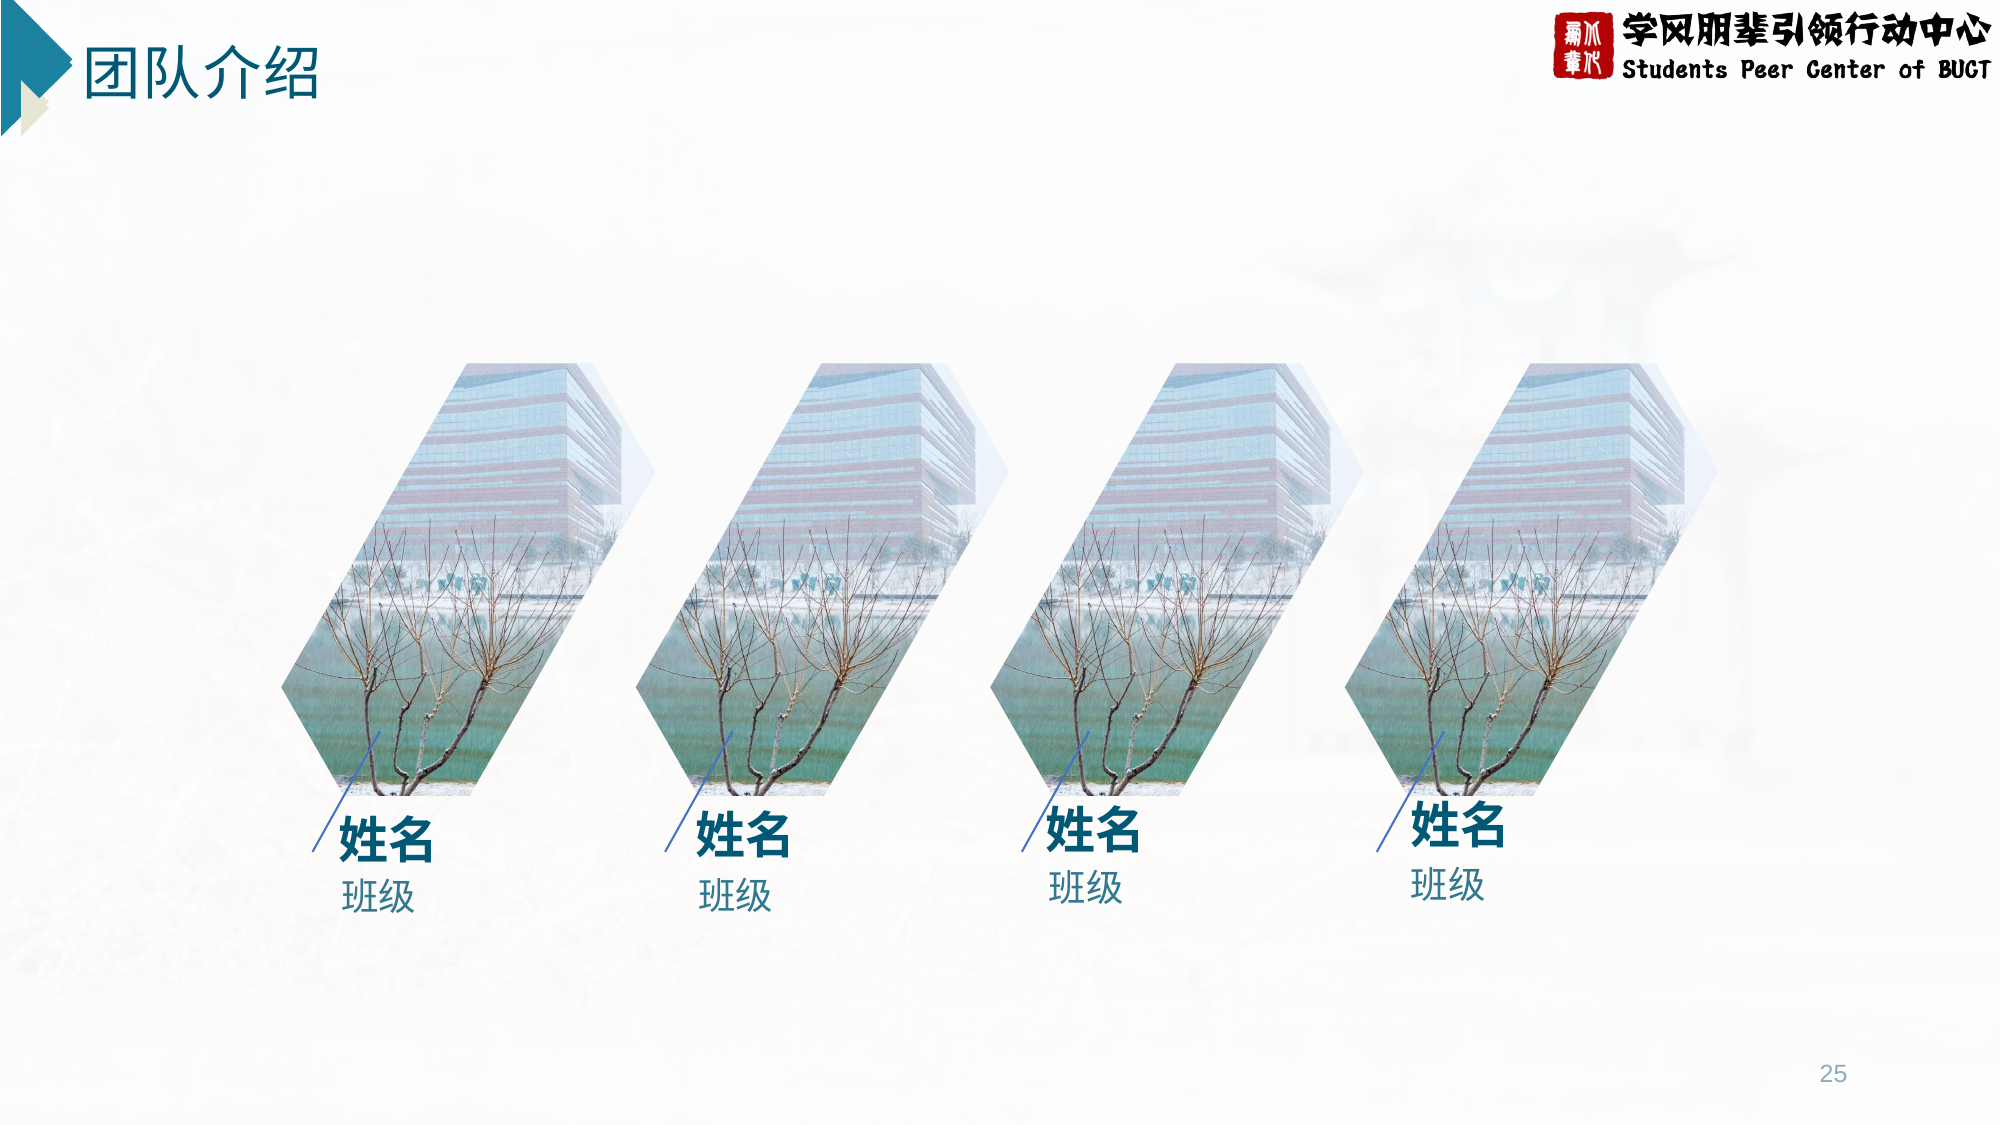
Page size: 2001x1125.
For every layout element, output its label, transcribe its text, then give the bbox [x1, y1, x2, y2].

slide_number 25 [1412, 1042, 1863, 1103]
title 团队介绍 [73, 20, 1263, 107]
picture [281, 363, 1719, 796]
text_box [312, 731, 380, 852]
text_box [694, 795, 965, 890]
picture [1539, 0, 2001, 94]
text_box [1410, 785, 1677, 879]
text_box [1045, 791, 1315, 882]
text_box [0, 0, 73, 137]
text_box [665, 731, 733, 852]
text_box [1376, 731, 1445, 852]
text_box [1021, 731, 1090, 852]
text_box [338, 801, 608, 891]
